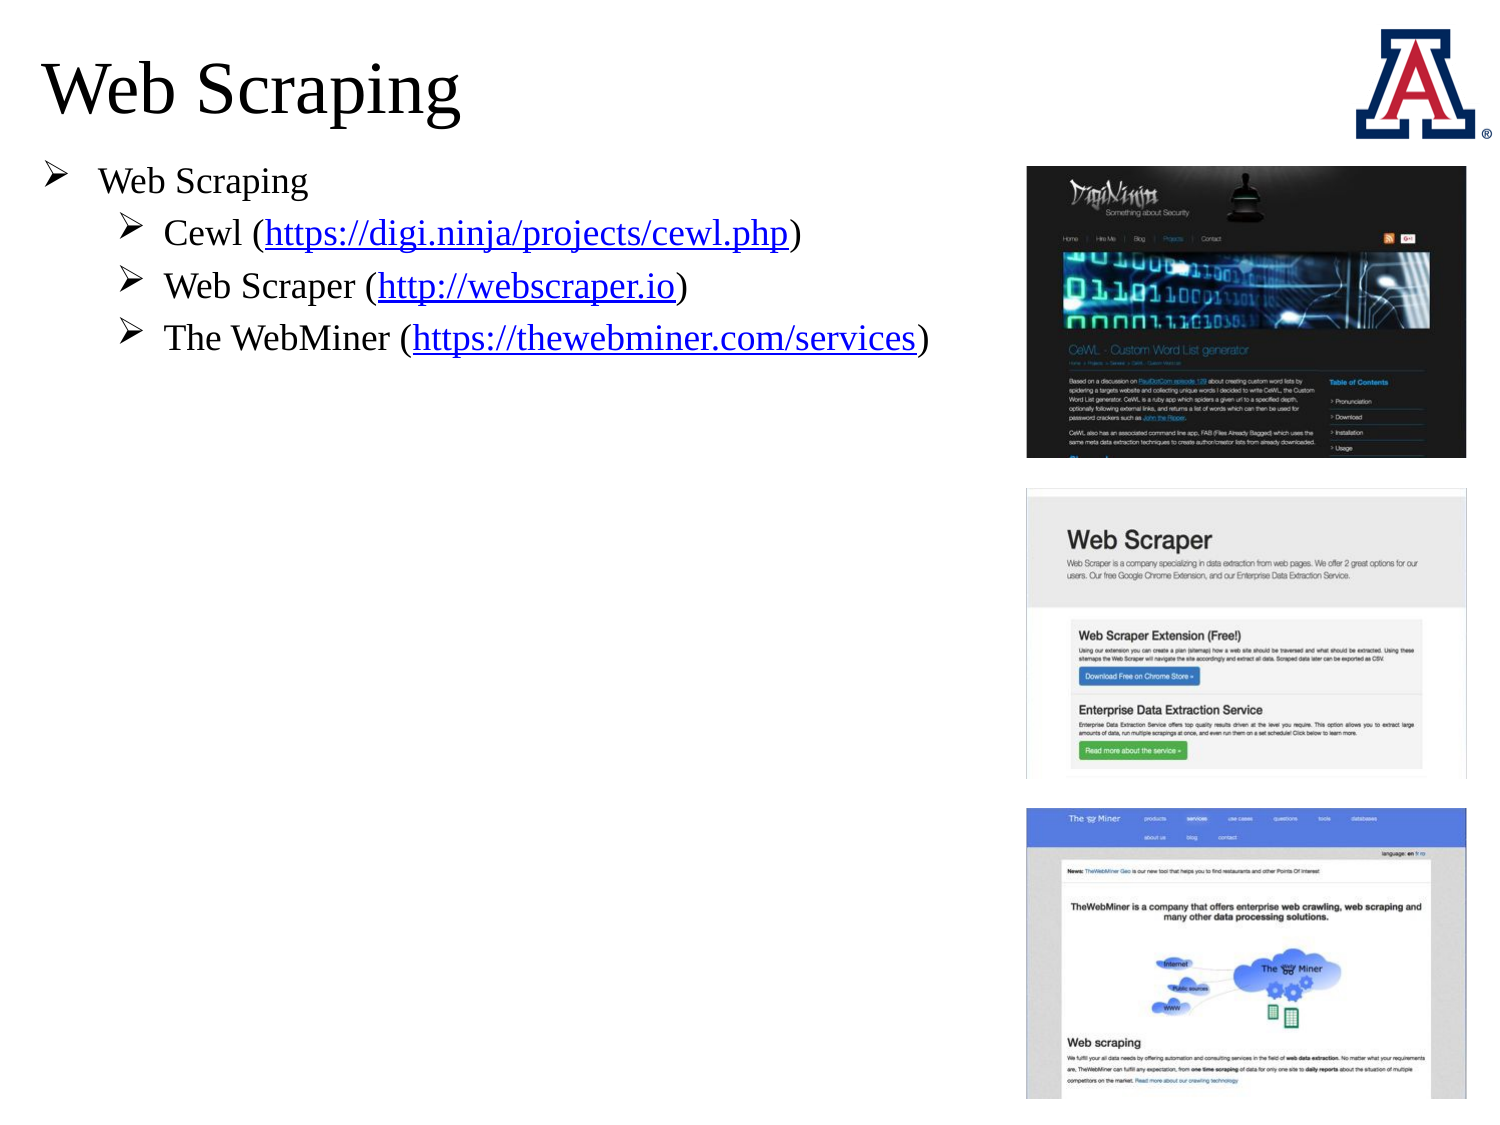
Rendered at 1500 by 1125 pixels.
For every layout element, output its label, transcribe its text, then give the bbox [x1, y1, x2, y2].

text_box [1026, 488, 1467, 779]
list Web Scraping Cewl (https://digi.ninja/projects/cewl.php) Web Scraper (http://webscraper.io) The WebMiner (https://thewebminer.com/services) [26, 148, 999, 1095]
text_box [1026, 166, 1467, 458]
picture [1351, 23, 1500, 144]
title Web Scraping [26, 37, 963, 129]
text_box [1026, 808, 1467, 1099]
